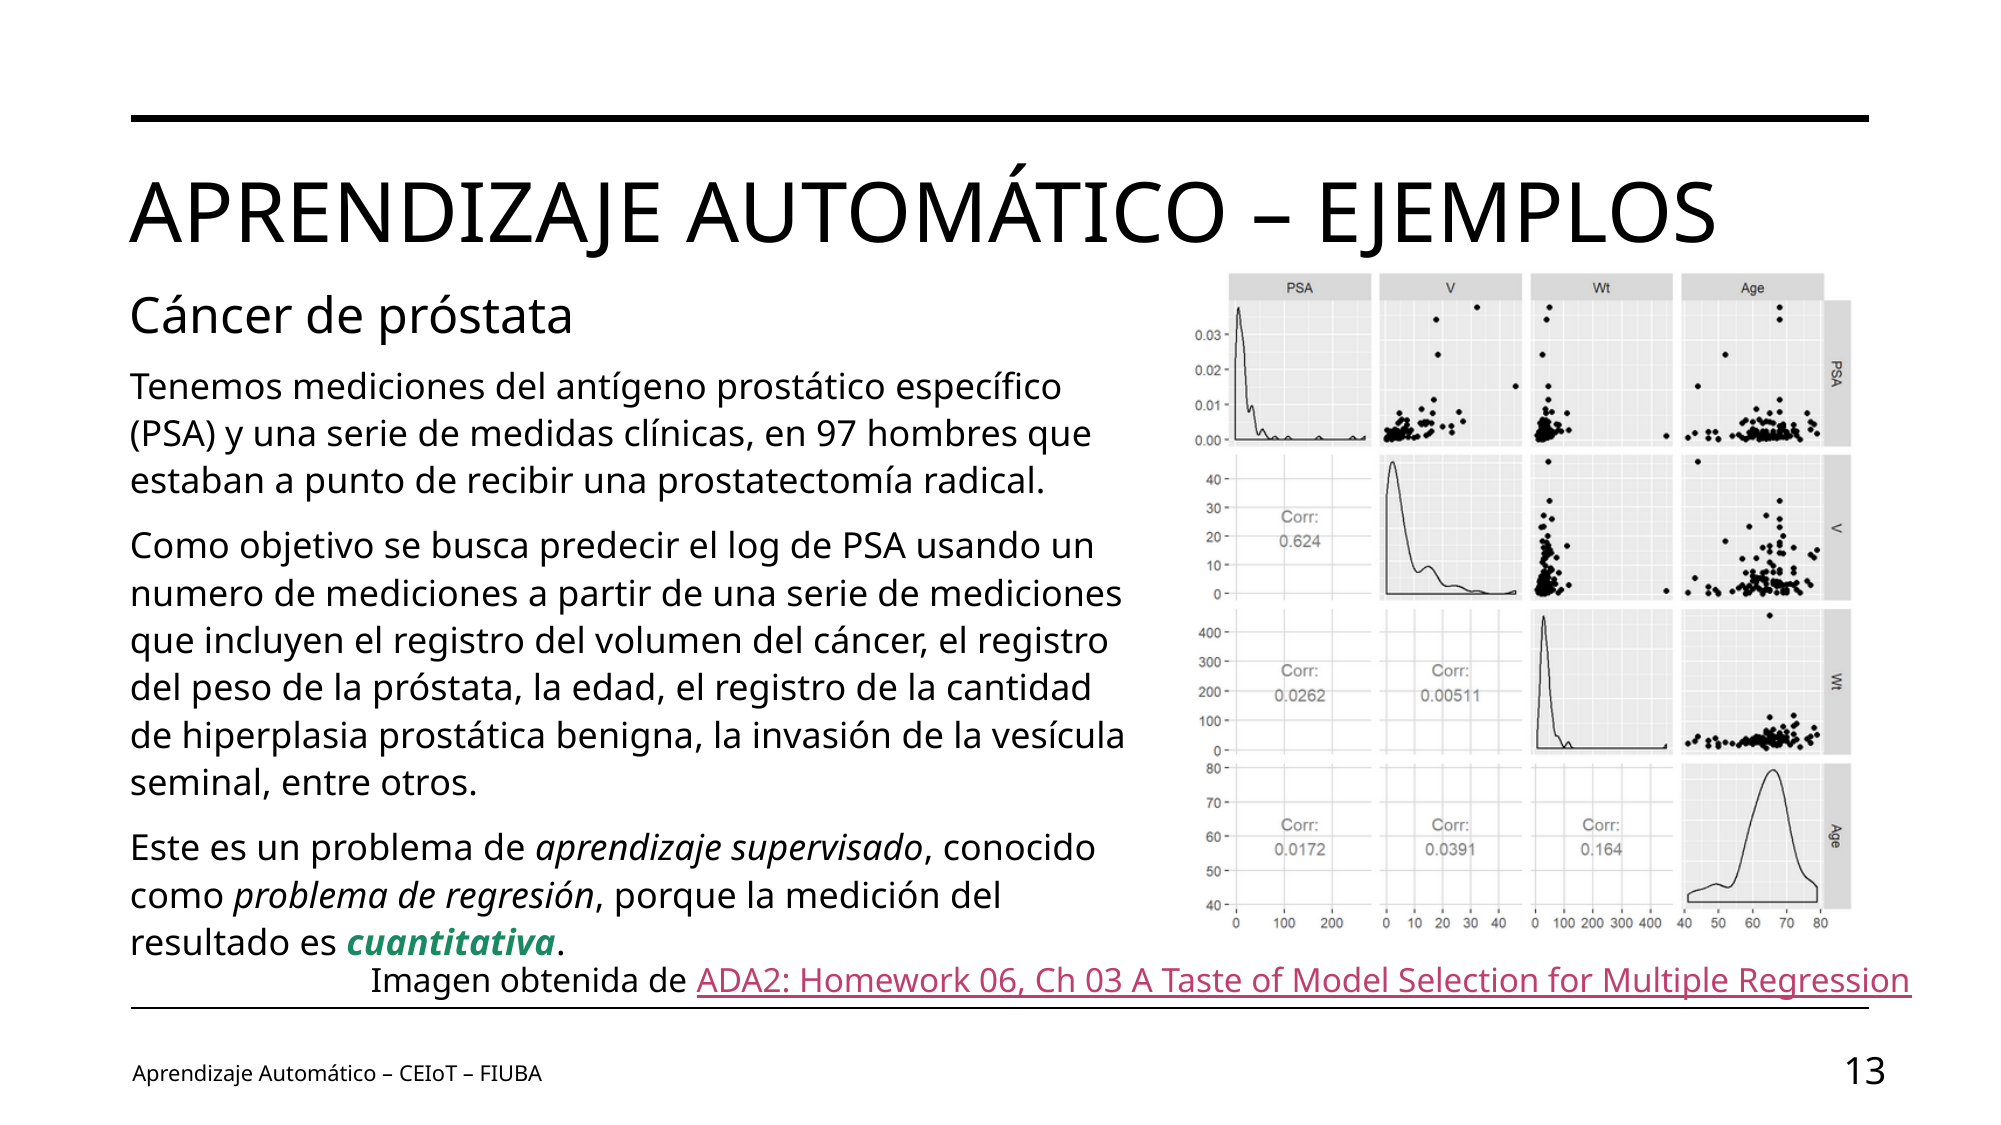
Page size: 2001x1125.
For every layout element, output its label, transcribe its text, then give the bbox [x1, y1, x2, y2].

text_box Cáncer de próstata [114, 275, 1174, 351]
footer Aprendizaje Automático – CEIoT – FIUBA [117, 1042, 862, 1103]
title Aprendizaje Automático – Ejemplos [114, 151, 1869, 377]
list Tenemos mediciones del antígeno prostático específico (PSA) y una serie de medidas clínicas, en 97 hombres que estaban a punto de recibir una prostatectomía radical. Como objetivo se busca predecir el log de PSA usando un numero de mediciones a partir de una serie de mediciones que incluyen el registro del volumen del cáncer, el registro del peso de la próstata, la edad, el registro de la cantidad de hiperplasia prostática benigna, la invasión de la vesícula seminal, entre otros. Este es un problema de aprendizaje supervisado, conocido como problema de regresión, porque la medición del resultado es cuantitativa. [114, 351, 1160, 973]
slide_number 13 [1791, 1042, 1902, 1103]
text_box Imagen obtenida de ADA2: Homework 06, Ch 03 A Taste of Model Selection for Multiple Regression [356, 952, 1928, 1013]
picture [1174, 263, 1868, 946]
